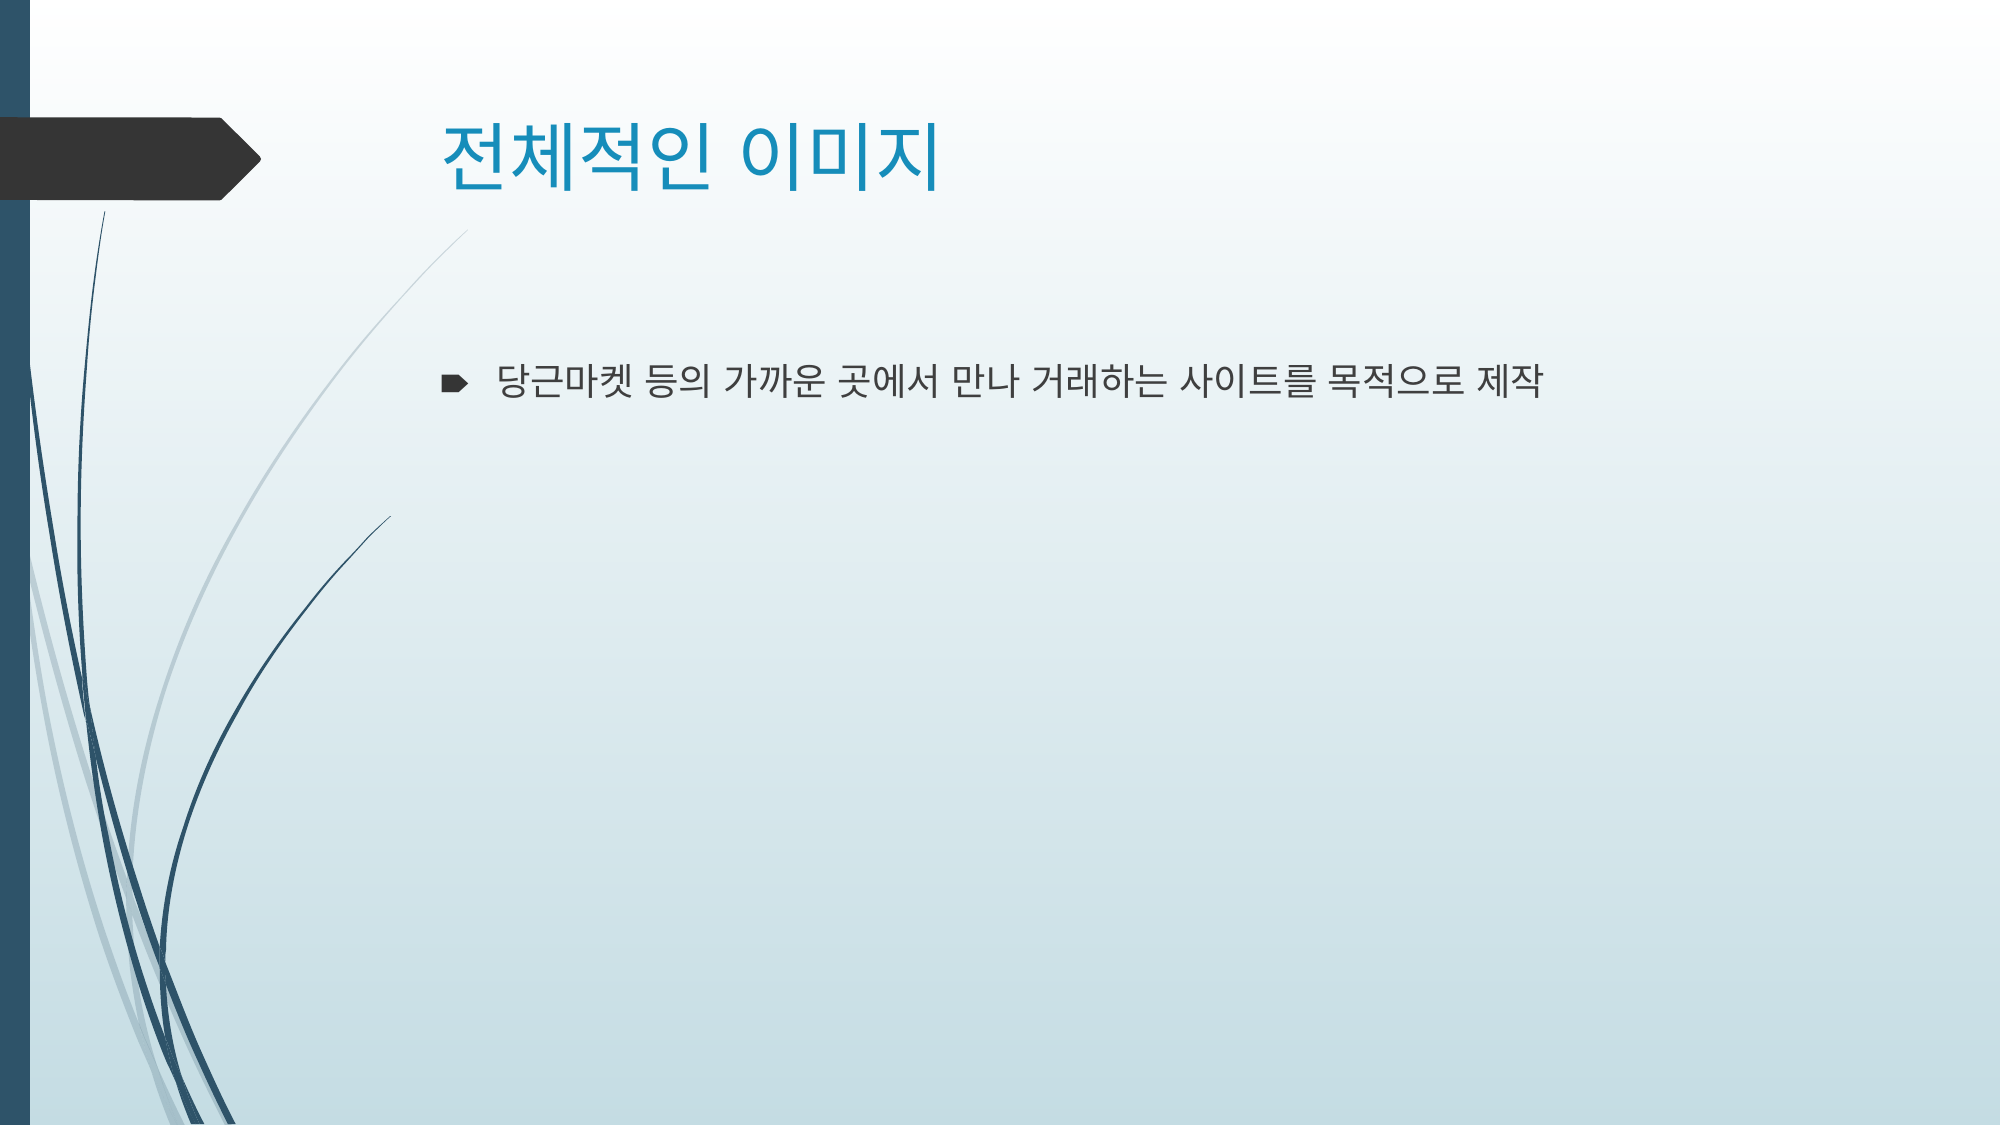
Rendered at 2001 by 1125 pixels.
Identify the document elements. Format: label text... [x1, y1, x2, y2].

title 전체적인 이미지 [425, 102, 1888, 313]
list 당근마켓 등의 가까운 곳에서 만나 거래하는 사이트를 목적으로 제작 [424, 350, 1888, 970]
